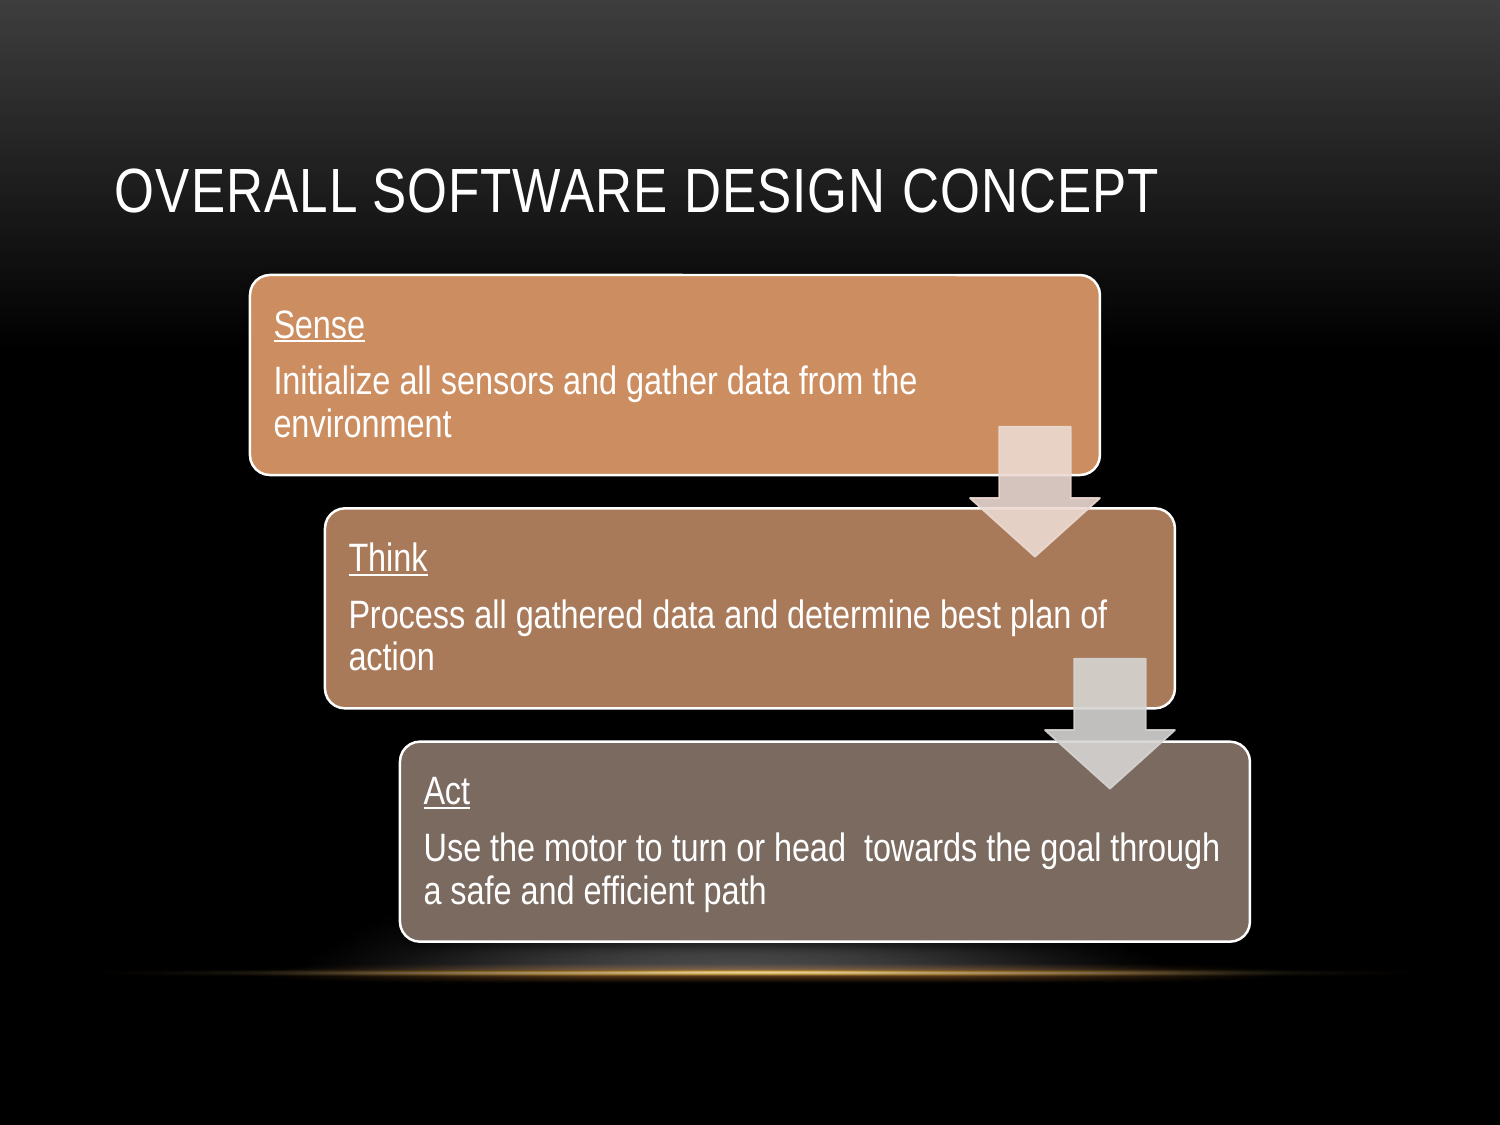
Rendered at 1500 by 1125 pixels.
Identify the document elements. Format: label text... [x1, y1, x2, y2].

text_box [249, 274, 1251, 942]
title Overall software design concept [99, 45, 1400, 233]
picture [0, 0, 1500, 1125]
